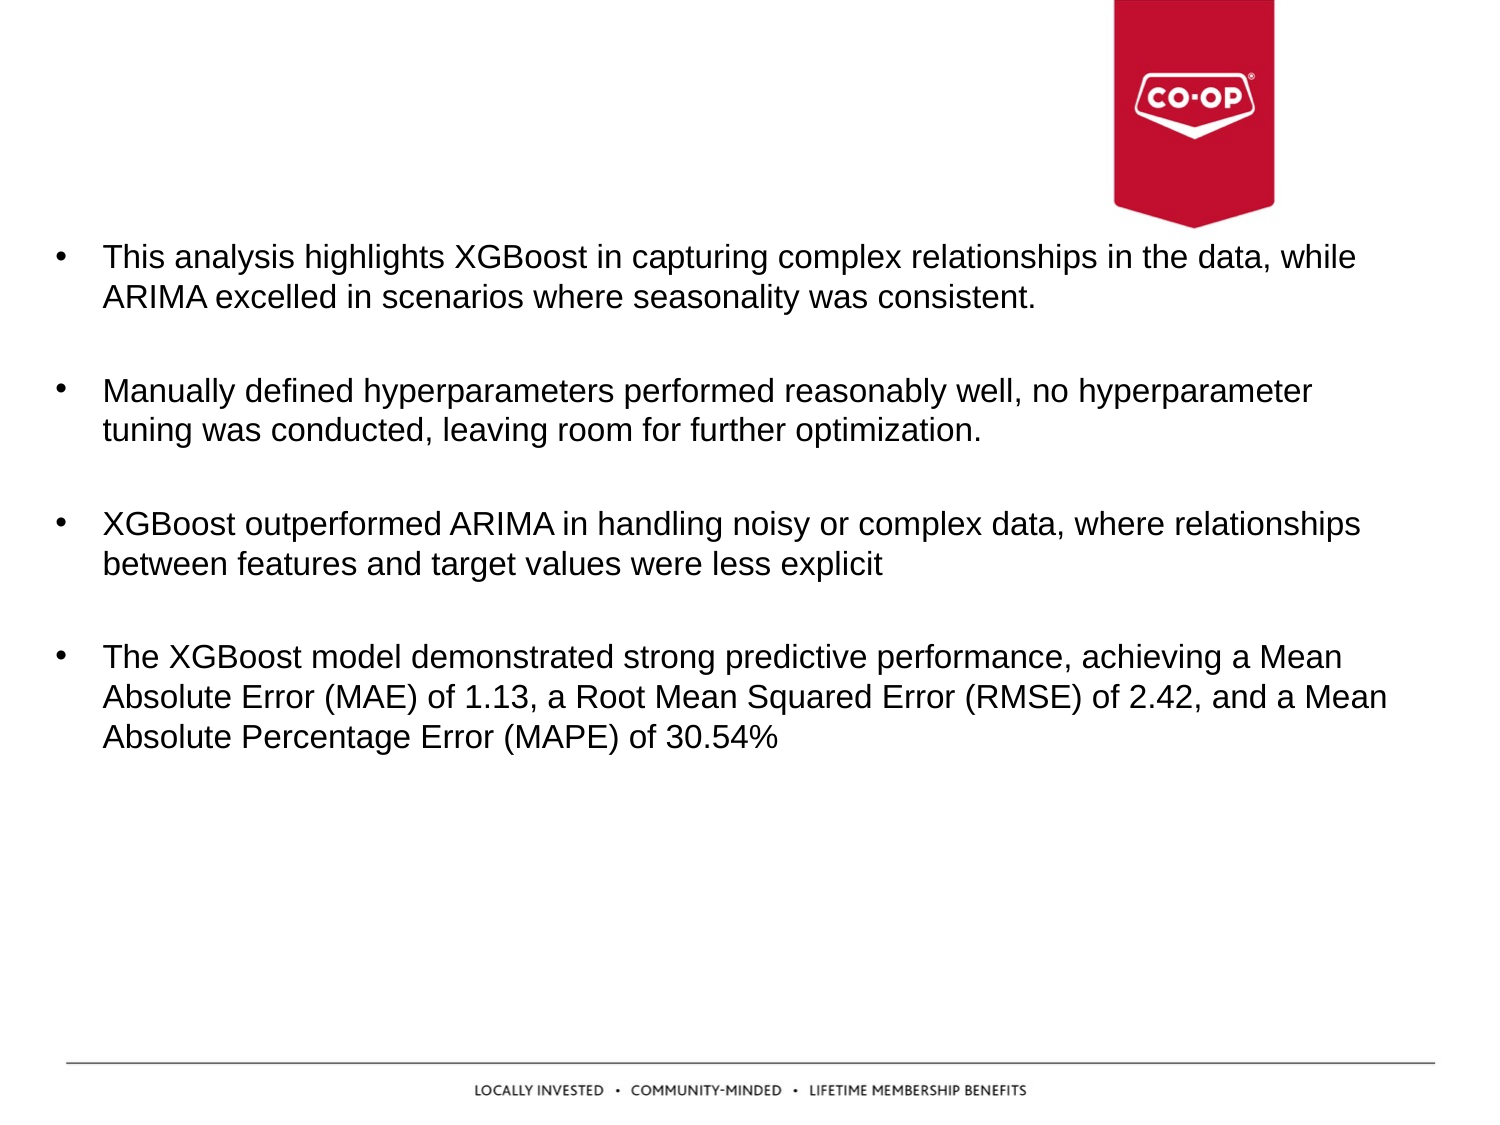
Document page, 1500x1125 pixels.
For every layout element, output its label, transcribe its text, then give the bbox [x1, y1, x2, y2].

picture [0, 0, 1500, 1125]
list This analysis highlights XGBoost in capturing complex relationships in the data, while ARIMA excelled in scenarios where seasonality was consistent. Manually defined hyperparameters performed reasonably well, no hyperparameter tuning was conducted, leaving room for further optimization. XGBoost outperformed ARIMA in handling noisy or complex data, where relationships between features and target values were less explicit The XGBoost model demonstrated strong predictive performance, achieving a Mean Absolute Error (MAE) of 1.13, a Root Mean Squared Error (RMSE) of 2.42, and a Mean Absolute Percentage Error (MAPE) of 30.54% [40, 228, 1425, 1007]
